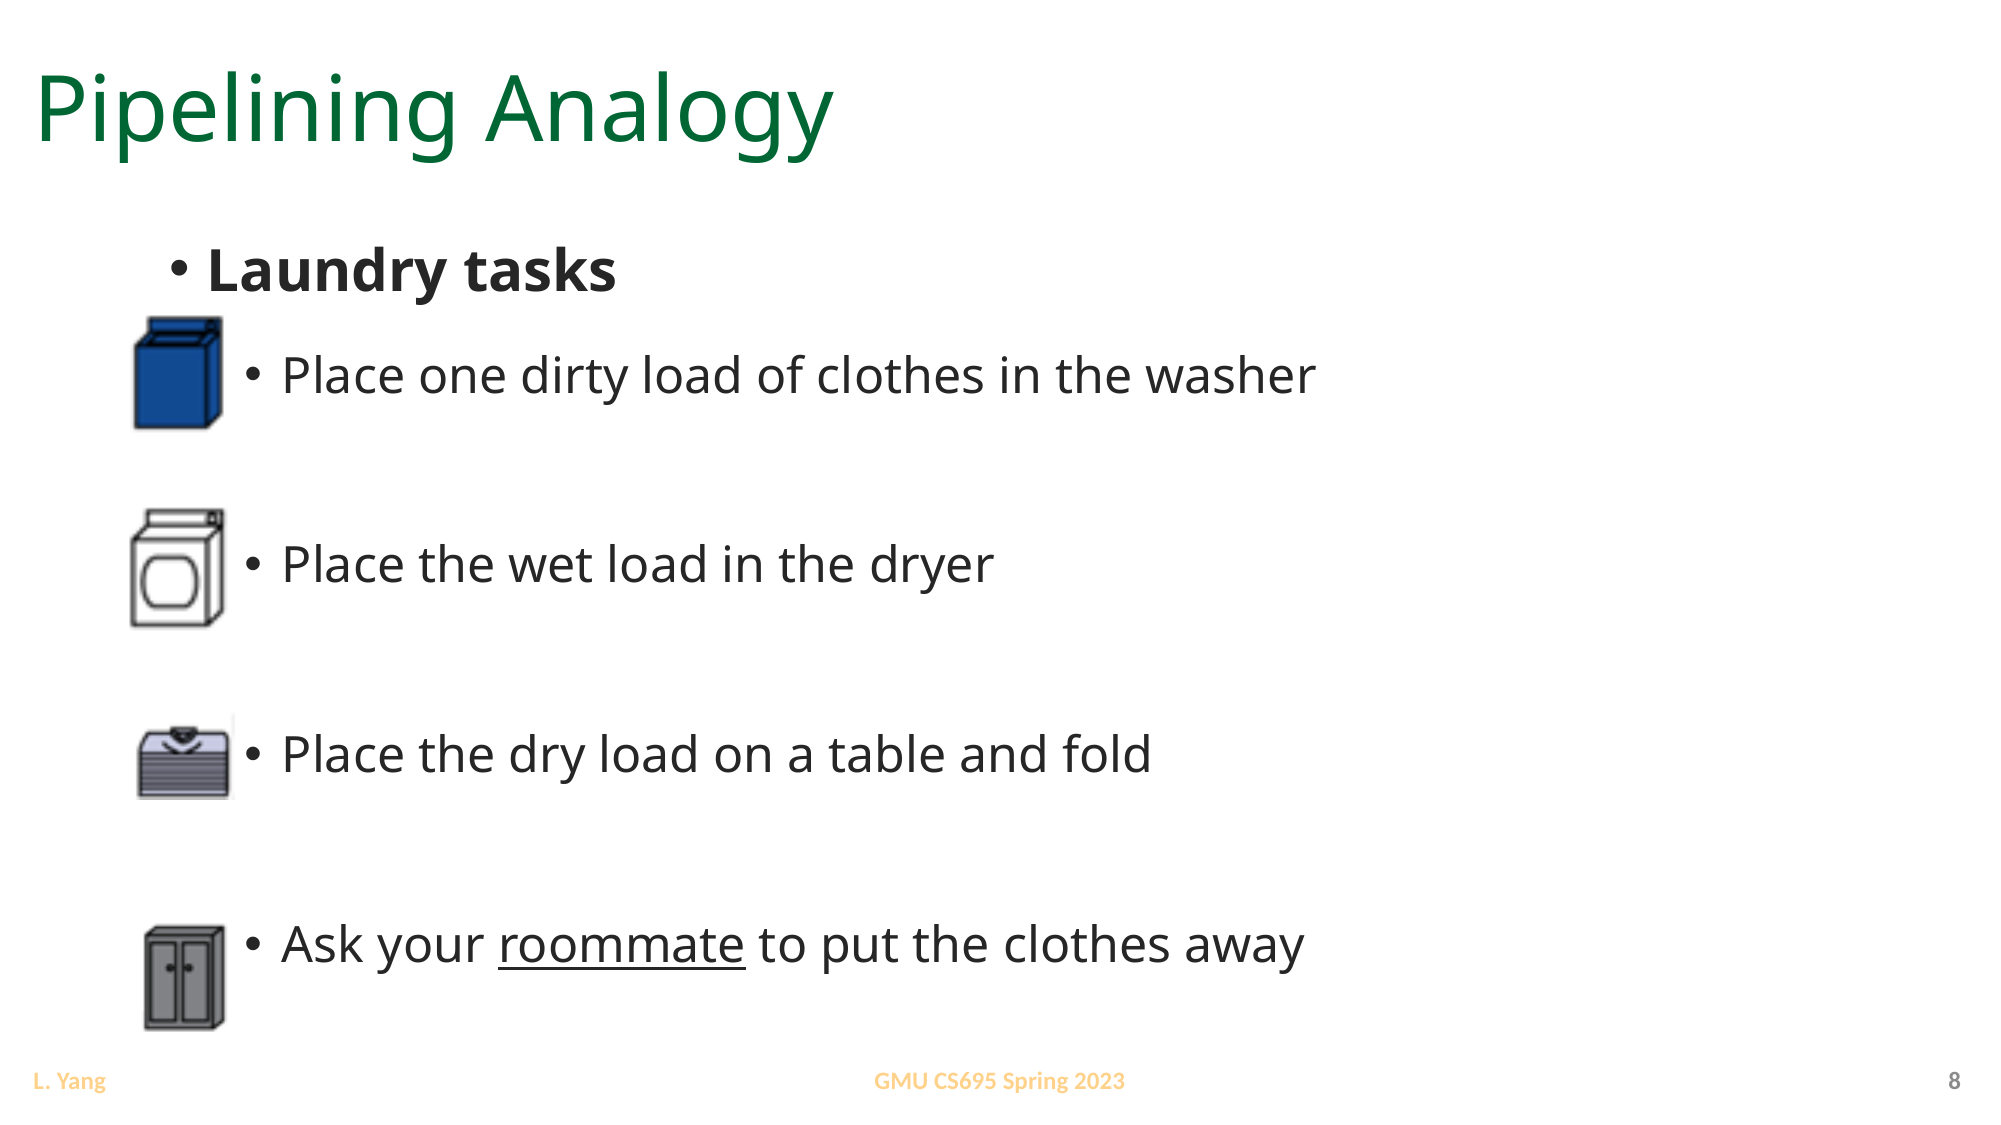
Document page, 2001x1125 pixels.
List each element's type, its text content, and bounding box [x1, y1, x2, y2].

picture [121, 708, 235, 800]
picture [130, 897, 235, 1042]
list Laundry tasks Place one dirty load of clothes in the washer Place the wet load in the dryer Place the dry load on a table and fold Ask your roommate to put the clothes away [154, 190, 1976, 1035]
slide_number 8 [1526, 1050, 1977, 1110]
picture [125, 497, 231, 650]
title Pipelining Analogy [18, 25, 1977, 169]
slide_number L. Yang [18, 1050, 469, 1110]
footer GMU CS695 Spring 2023 [662, 1050, 1338, 1110]
picture [123, 302, 233, 442]
